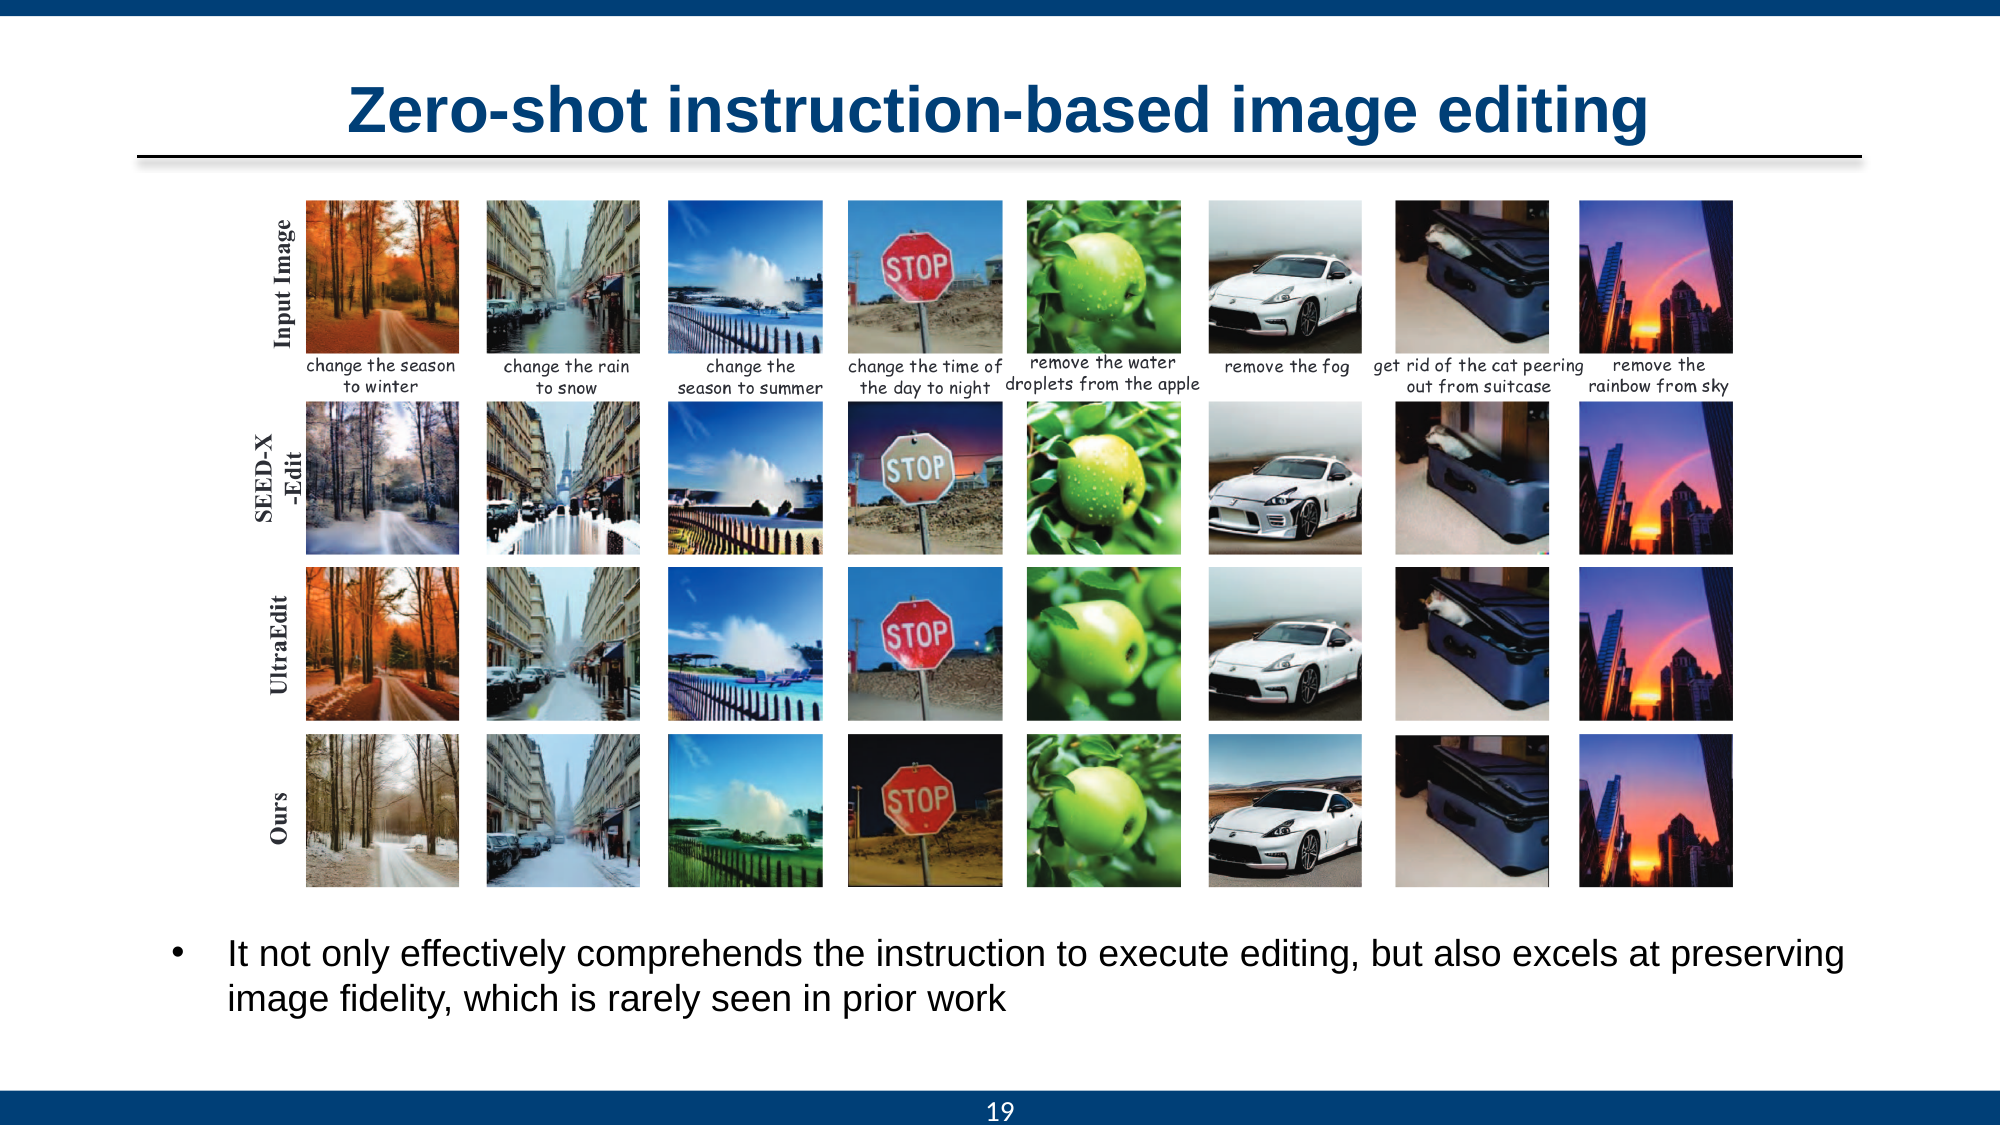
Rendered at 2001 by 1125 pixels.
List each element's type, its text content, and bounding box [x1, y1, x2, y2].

list It not only effectively comprehends the instruction to execute editing, but also excels at preserving image fidelity, which is rarely seen in prior work [137, 921, 1863, 1068]
picture [249, 181, 1751, 895]
slide_number 19 [774, 1079, 1225, 1125]
title Zero-shot instruction-based image editing [137, 68, 1863, 155]
